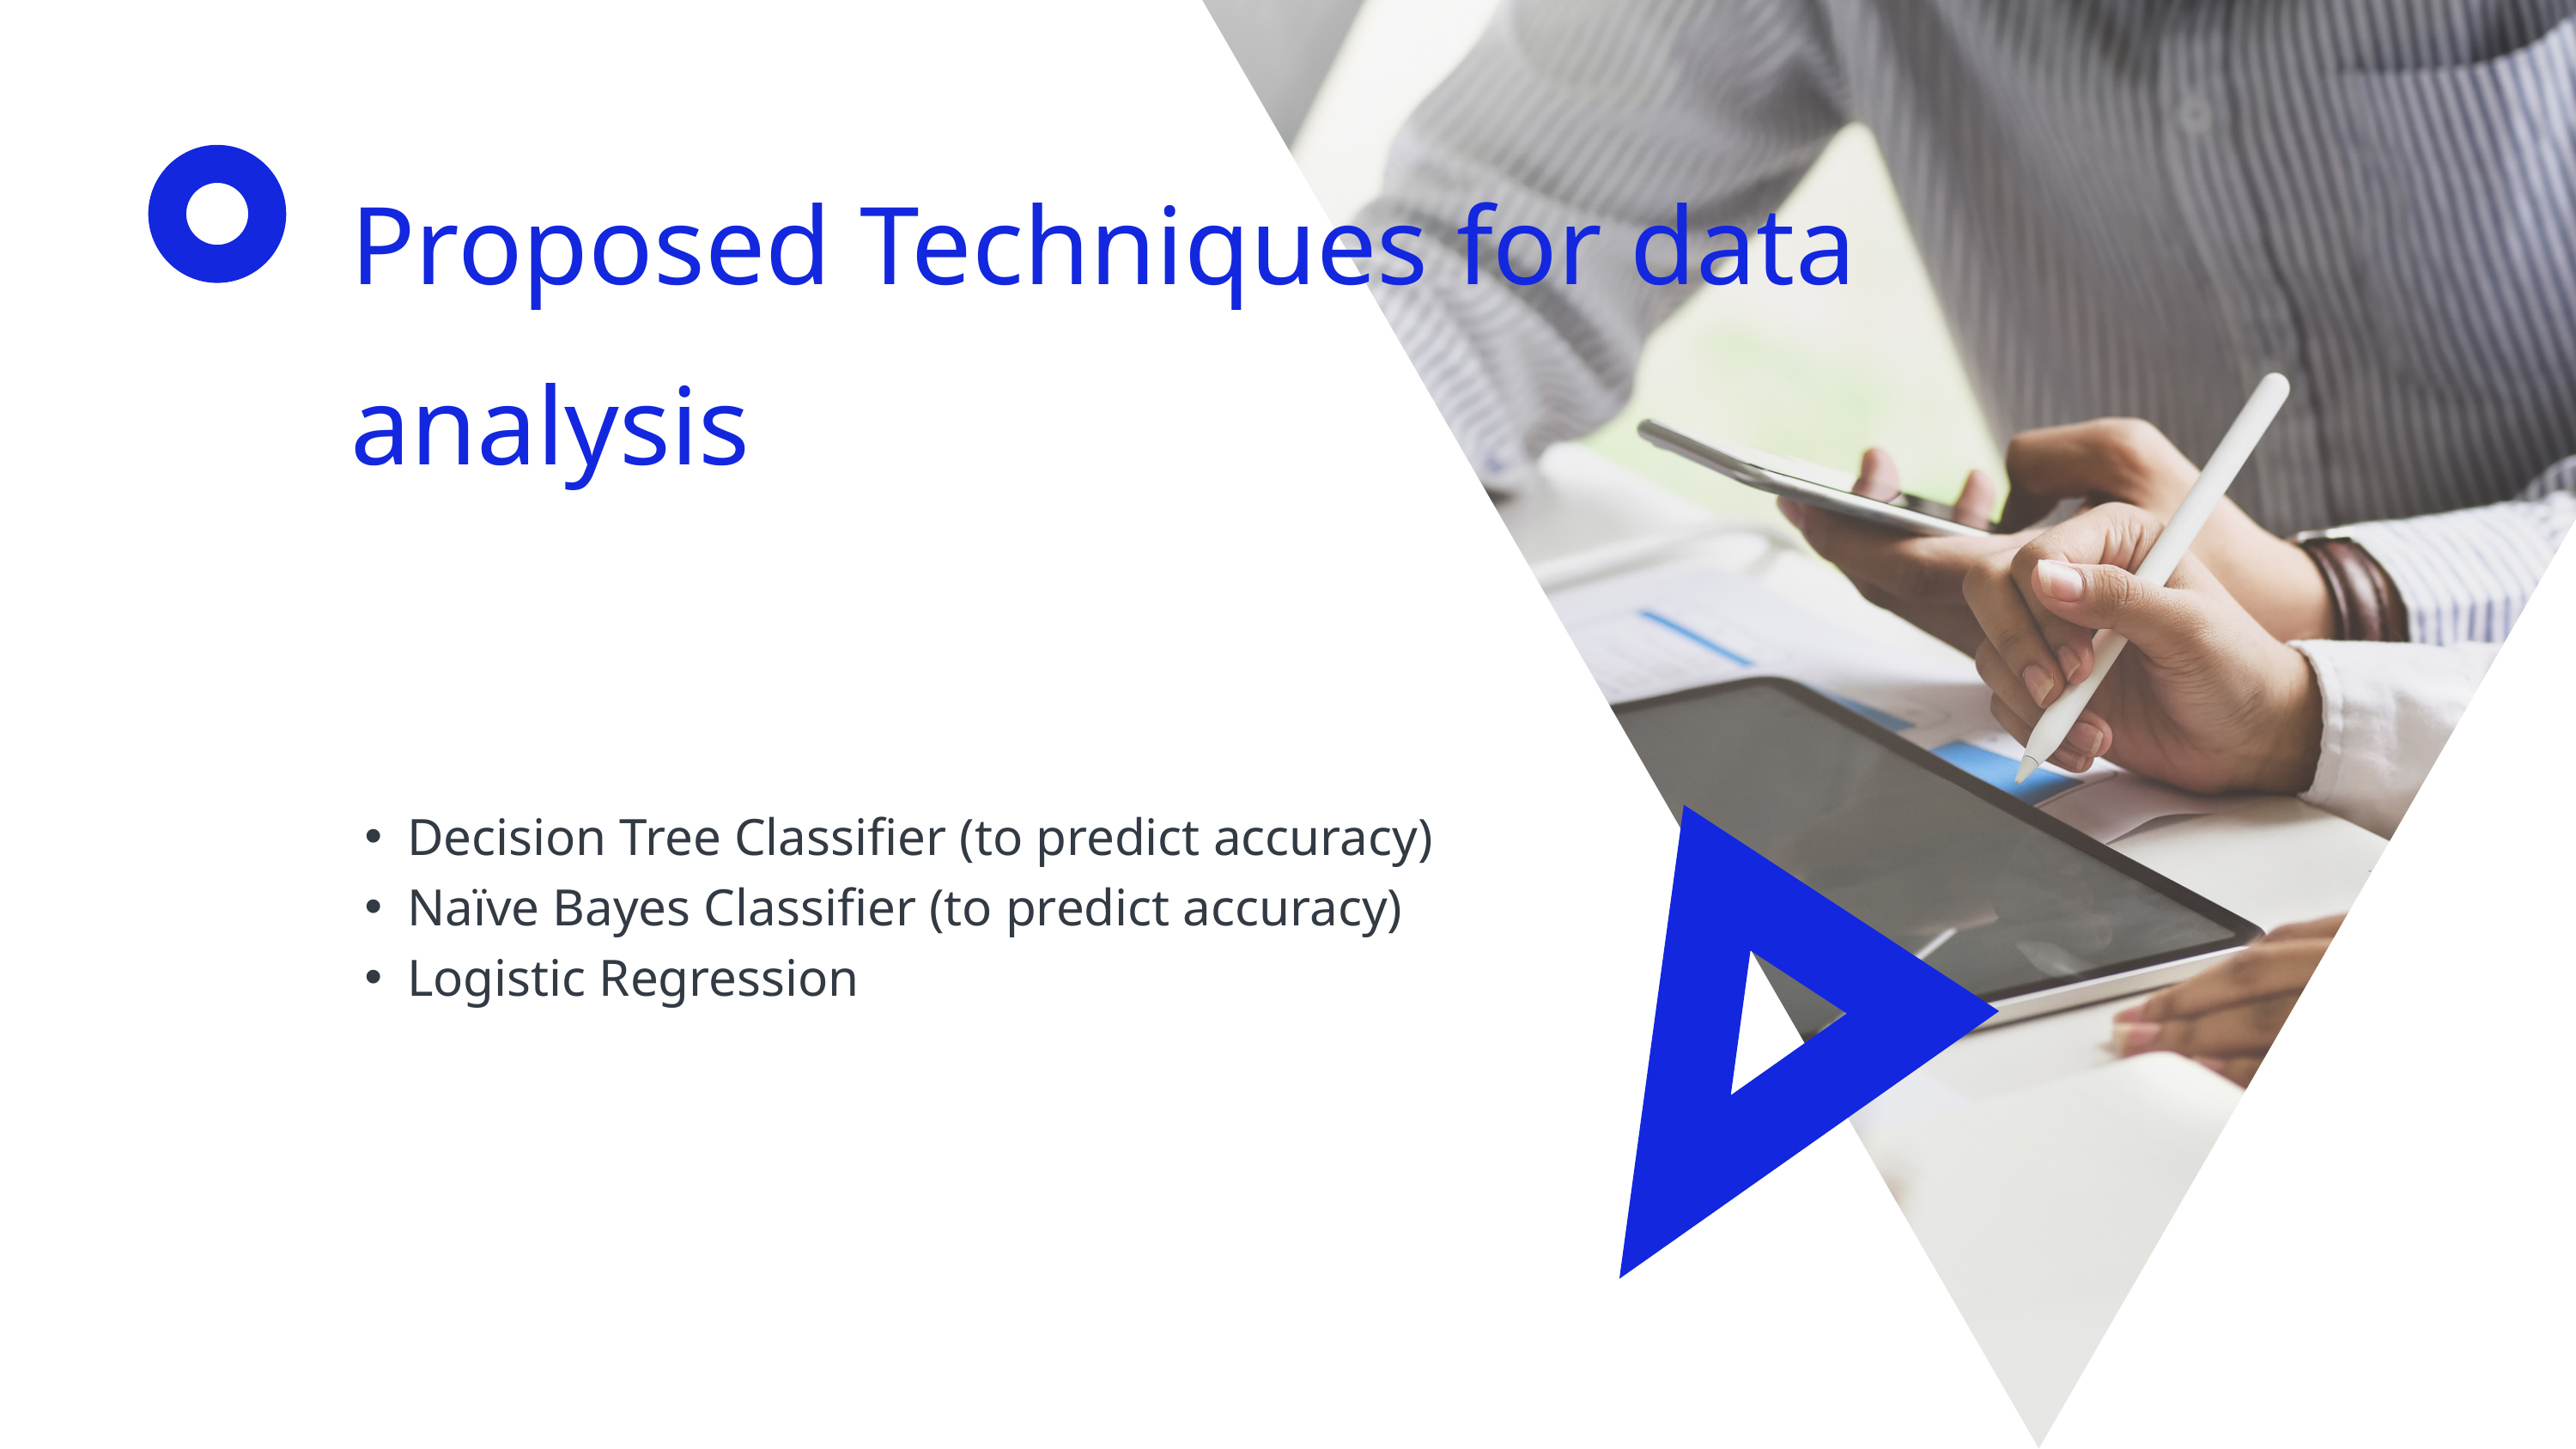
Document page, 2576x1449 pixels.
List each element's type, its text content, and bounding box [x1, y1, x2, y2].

text_box Proposed Techniques for data analysis [350, 125, 1197, 487]
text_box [1201, 0, 2576, 1449]
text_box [1543, 775, 1959, 1228]
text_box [148, 144, 287, 283]
text_box Decision Tree Classifier (to predict accuracy) Naïve Bayes Classifier (to predict accuracy) Logistic Regression [322, 795, 1197, 1006]
